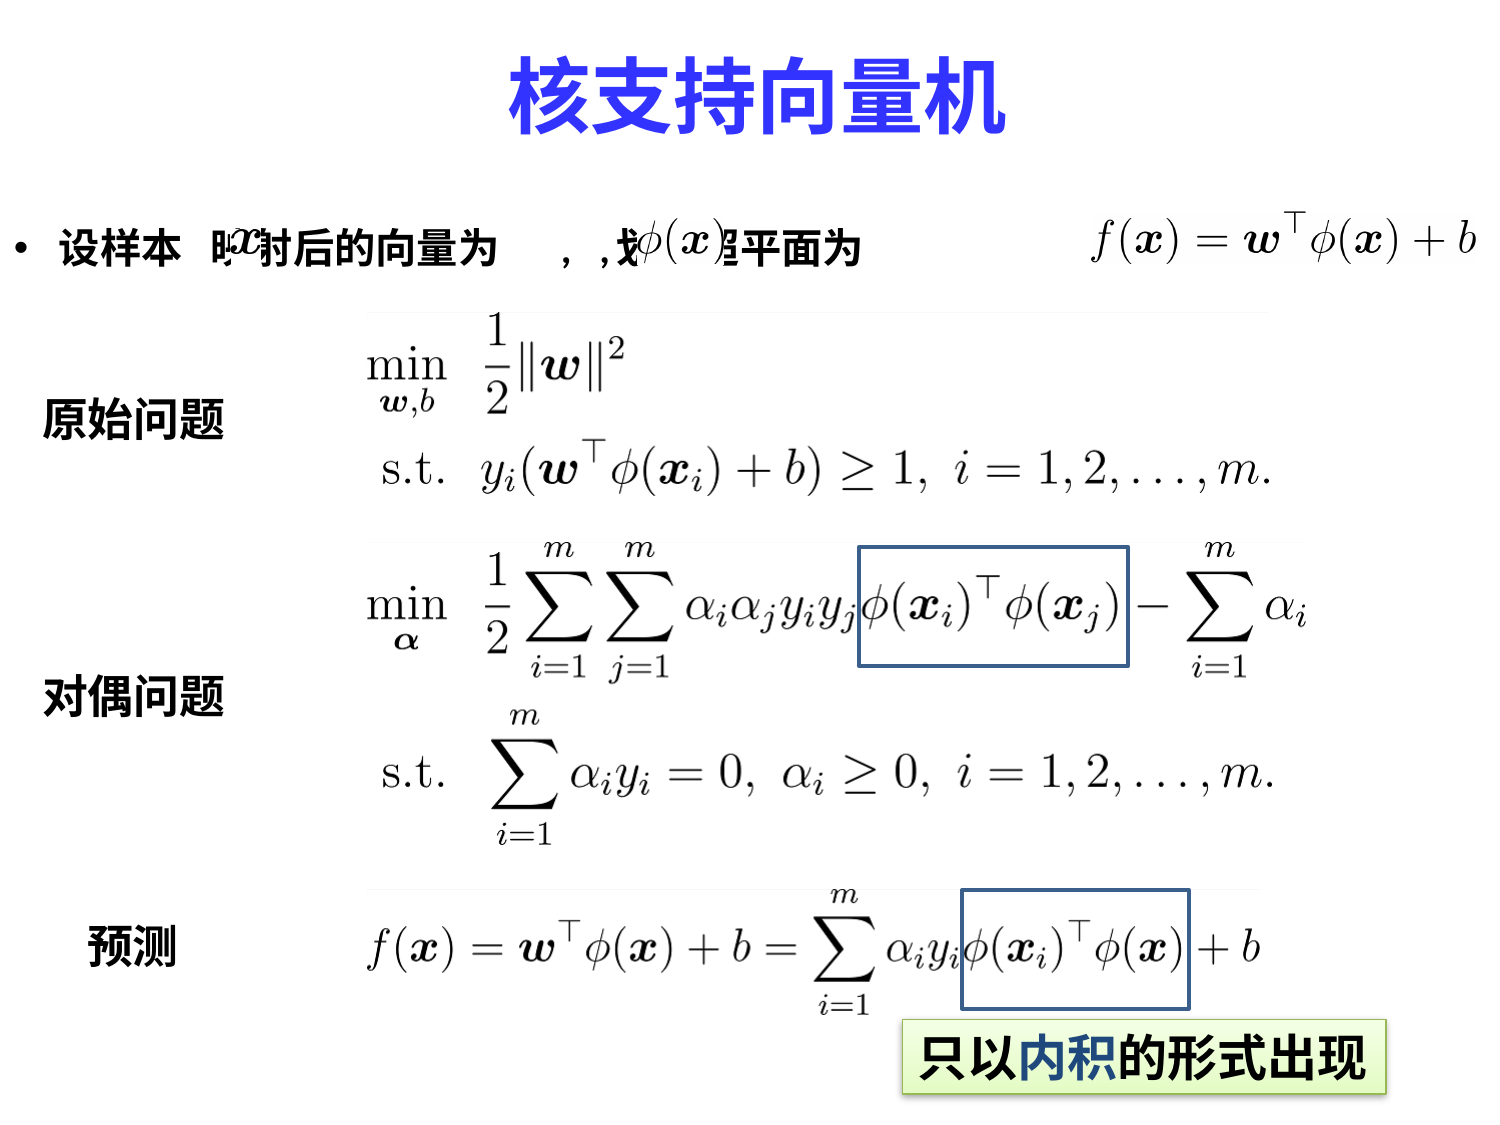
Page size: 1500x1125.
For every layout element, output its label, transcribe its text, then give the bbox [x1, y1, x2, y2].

text_box 只以内积的形式出现 [902, 1019, 1387, 1095]
picture [364, 307, 1271, 500]
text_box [228, 225, 264, 268]
title 核支持向量机 [82, 0, 1432, 188]
text_box 预测 [72, 916, 205, 991]
text_box 原始问题 [27, 389, 250, 464]
picture [365, 538, 1308, 850]
list 设样本 映射后的向量为 , ,划分超平面为 . [0, 215, 1413, 282]
picture [364, 885, 1262, 1019]
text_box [1089, 207, 1478, 269]
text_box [635, 214, 726, 269]
text_box 对偶问题 [27, 666, 250, 741]
